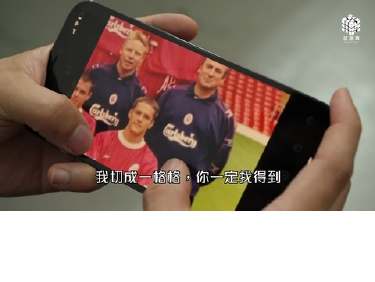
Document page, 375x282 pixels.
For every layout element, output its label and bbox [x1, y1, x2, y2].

picture [0, 0, 375, 212]
